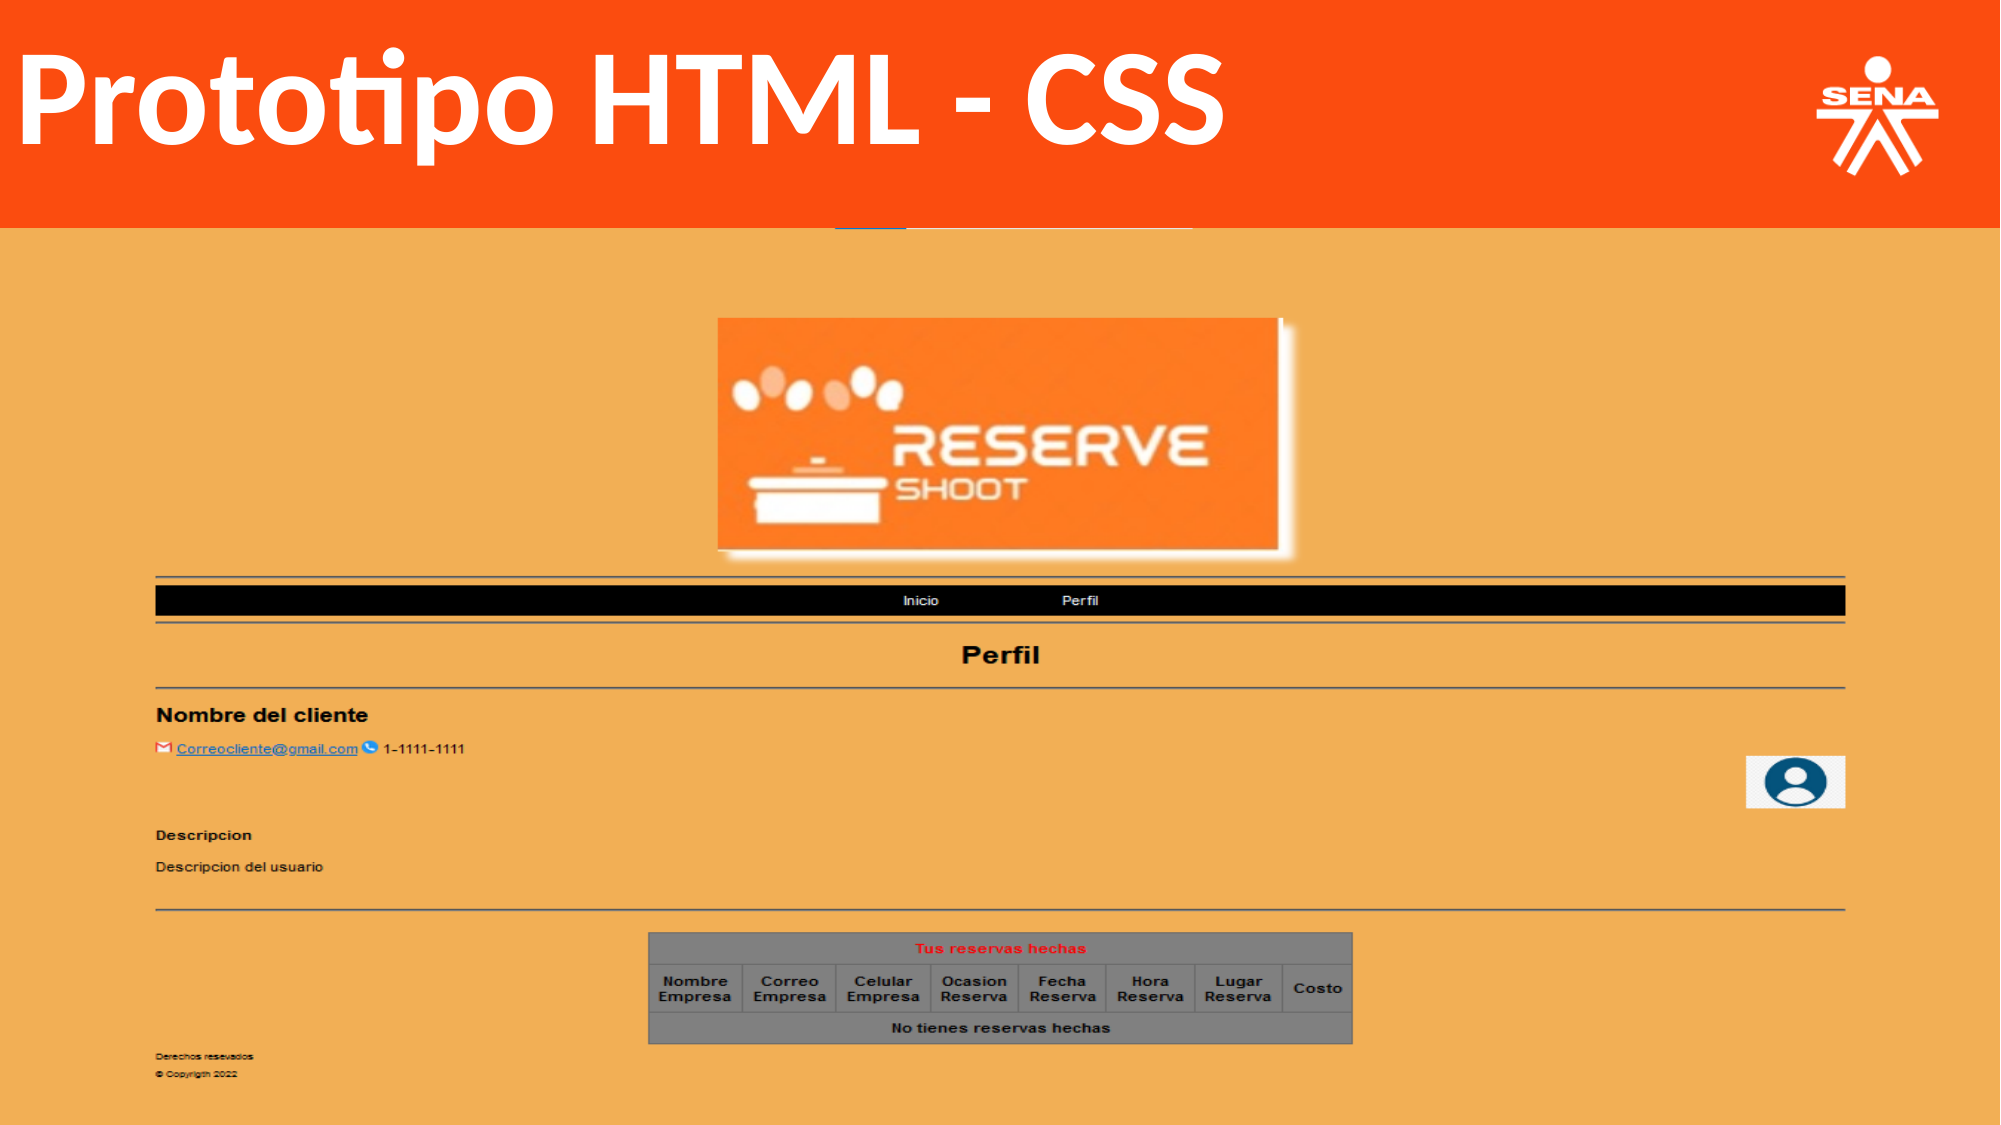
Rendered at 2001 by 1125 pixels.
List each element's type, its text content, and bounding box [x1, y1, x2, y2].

picture [0, 0, 2000, 1125]
text_box Prototipo HTML - CSS [0, 0, 1579, 180]
